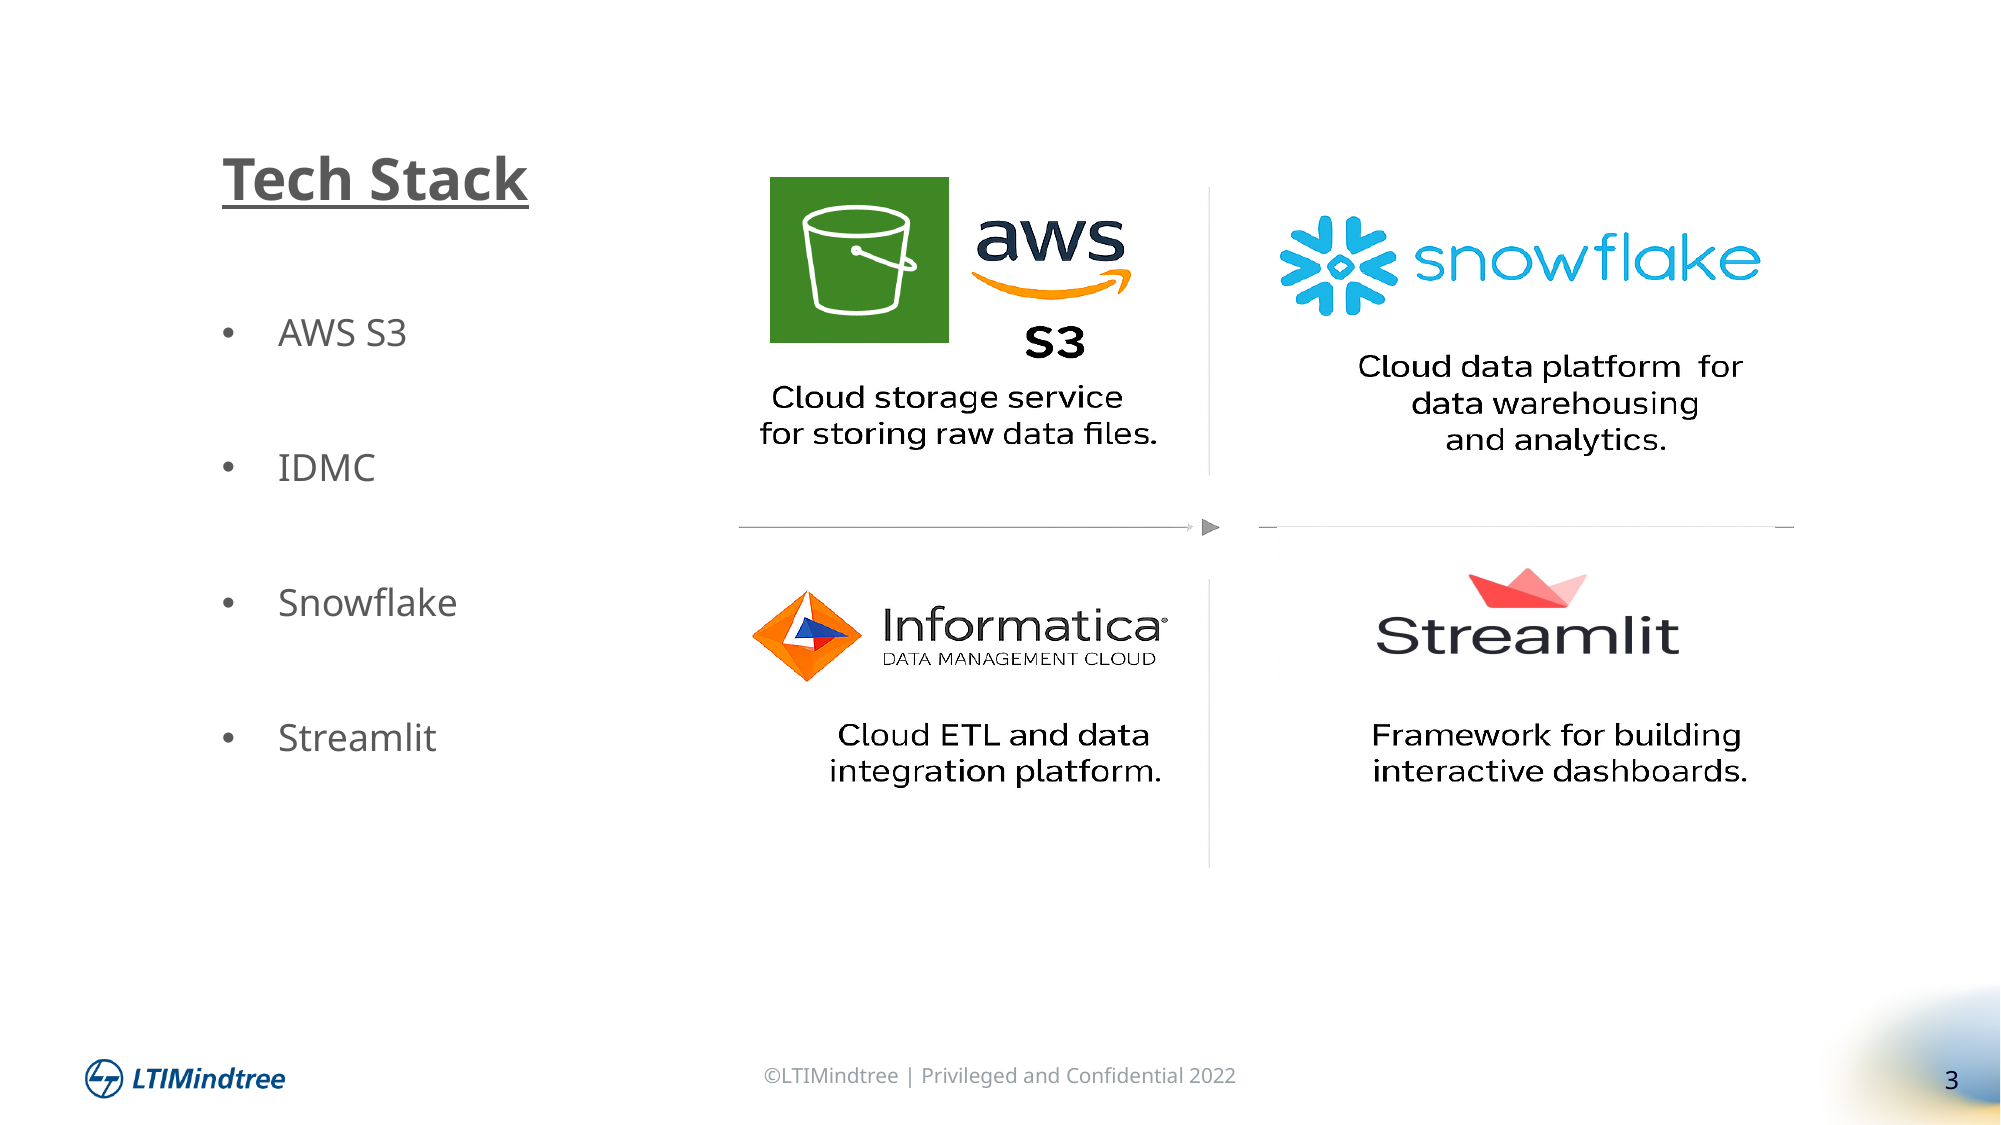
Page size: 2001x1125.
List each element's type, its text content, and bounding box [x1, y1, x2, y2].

picture [1774, 966, 2001, 1125]
list Tech Stack [207, 142, 509, 212]
text_box AWS S3 IDMC Snowflake Streamlit [207, 212, 509, 767]
picture [509, 141, 1908, 913]
